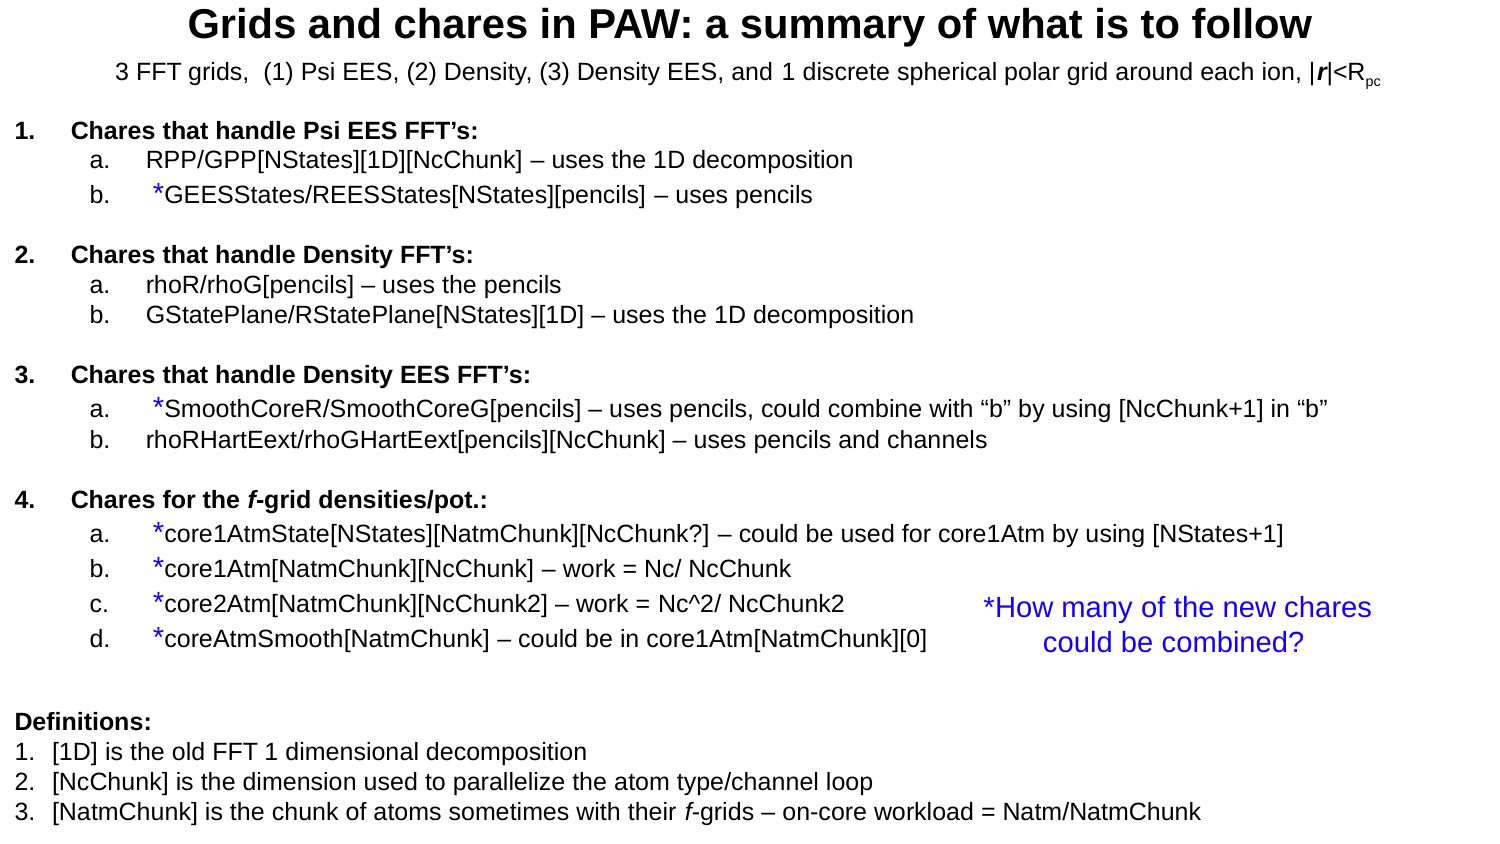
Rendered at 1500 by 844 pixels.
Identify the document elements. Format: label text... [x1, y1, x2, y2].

text_box Definitions: [1D] is the old FFT 1 dimensional decomposition [NcChunk] is the dimension used to parallelize the atom type/channel loop [NatmChunk] is the chunk of atoms sometimes with their f-grids – on-core workload = Natm/NatmChunk [0, 690, 1500, 828]
text_box *How many of the new chares could be combined? [952, 581, 1404, 666]
title Grids and chares in PAW: a summary of what is to follow [51, 0, 1449, 61]
text_box Chares that handle Psi EES FFT’s: RPP/GPP[NStates][1D][NcChunk] – uses the 1D decomposition *GEESStates/REESStates[NStates][pencils] – uses pencils Chares that handle Density FFT’s: rhoR/rhoG[pencils] – uses the pencils GStatePlane/RStatePlane[NStates][1D] – uses the 1D decomposition Chares that handle Density EES FFT’s: *SmoothCoreR/SmoothCoreG[pencils] – uses pencils, could combine with “b” by using [NcChunk+1] in “b” rhoRHartEext/rhoGHartEext[pencils][NcChunk] – uses pencils and channels Chares for the f-grid densities/pot.: *core1AtmState[NStates][NatmChunk][NcChunk?] – could be used for core1Atm by using [NStates+1] *core1Atm[NatmChunk][NcChunk] – work = Nc/ NcChunk *core2Atm[NatmChunk][NcChunk2] – work = Nc^2/ NcChunk2 *coreAtmSmooth[NatmChunk] – could be in core1Atm[NatmChunk][0] [0, 106, 1500, 661]
text_box 3 FFT grids, (1) Psi EES, (2) Density, (3) Density EES, and 1 discrete spherical polar grid around each ion, |r|<Rpc [100, 47, 1400, 97]
